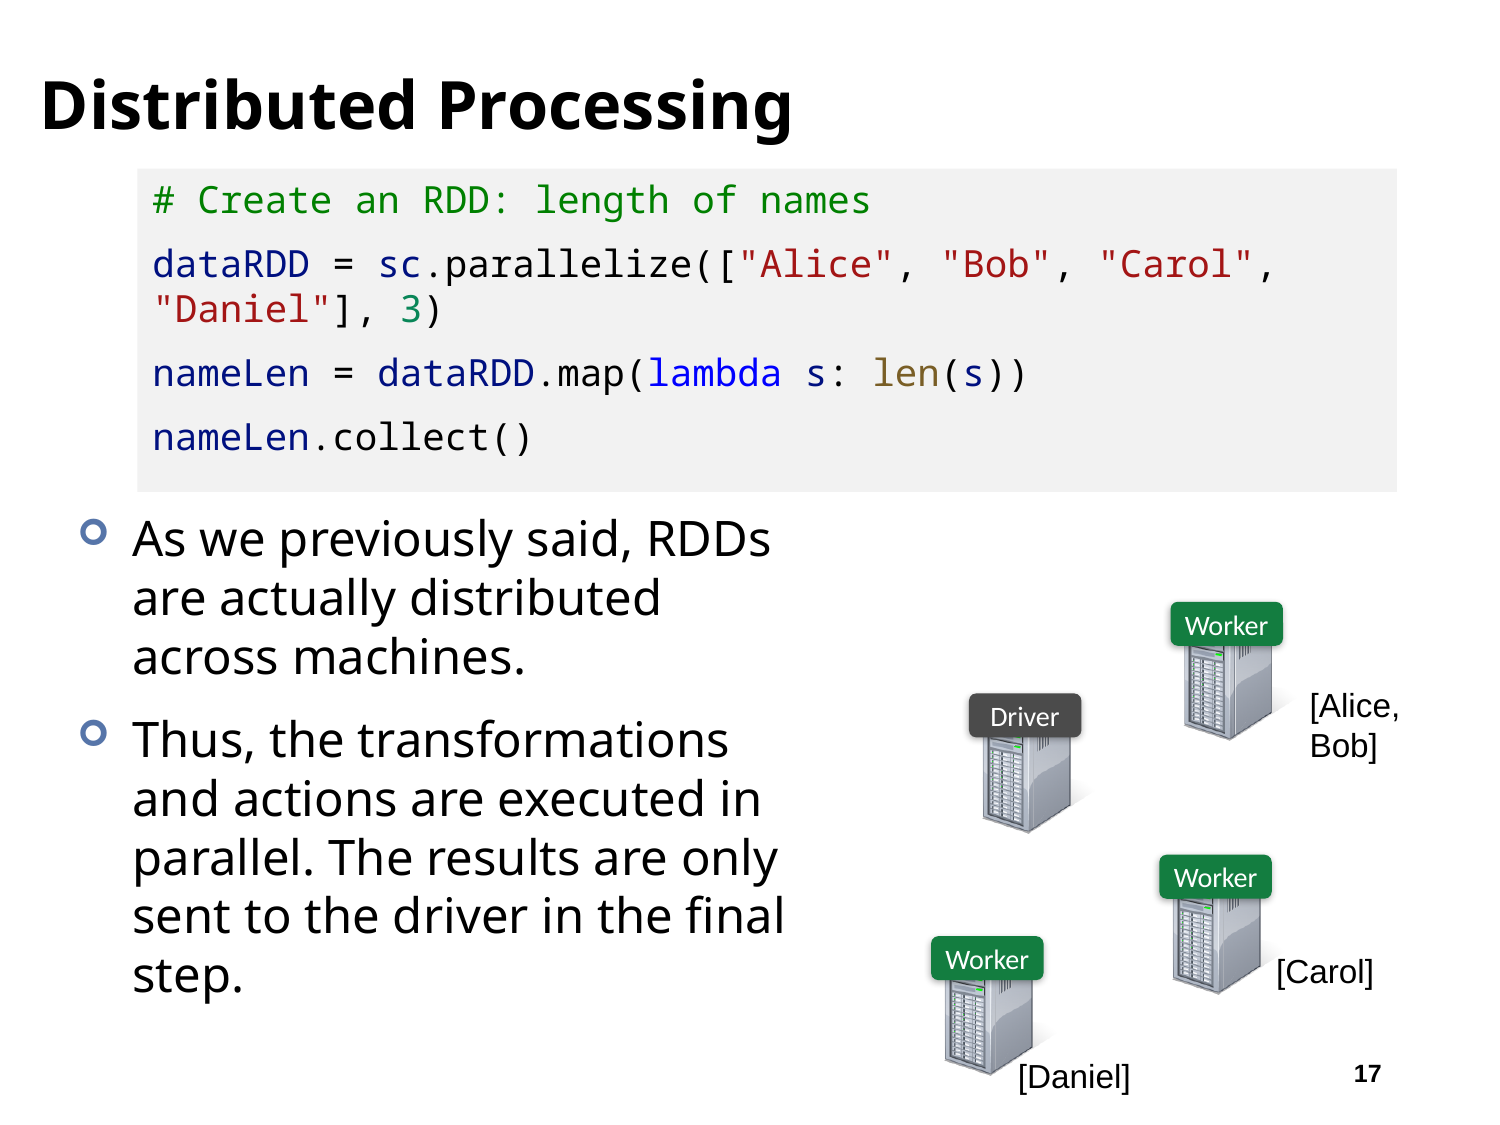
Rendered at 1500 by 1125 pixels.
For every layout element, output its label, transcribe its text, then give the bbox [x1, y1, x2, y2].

text_box As we previously said, RDDs are actually distributed across machines. Thus, the transformations and actions are executed in parallel. The results are only sent to the driver in the final step. [62, 499, 804, 1013]
text_box # Create an RDD: length of names dataRDD = sc.parallelize(["Alice", "Bob", "Carol", "Daniel"], 3) nameLen = dataRDD.map(lambda s: len(s)) nameLen.collect() [137, 168, 1397, 492]
title Distributed Processing [24, 18, 1451, 188]
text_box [927, 605, 1307, 1081]
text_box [930, 601, 1284, 981]
text_box [Daniel] [1003, 1090, 1146, 1103]
text_box [Alice, Bob] [1311, 677, 1416, 772]
slide_number 17 [1146, 1042, 1397, 1103]
text_box [Carol] [1311, 943, 1390, 998]
